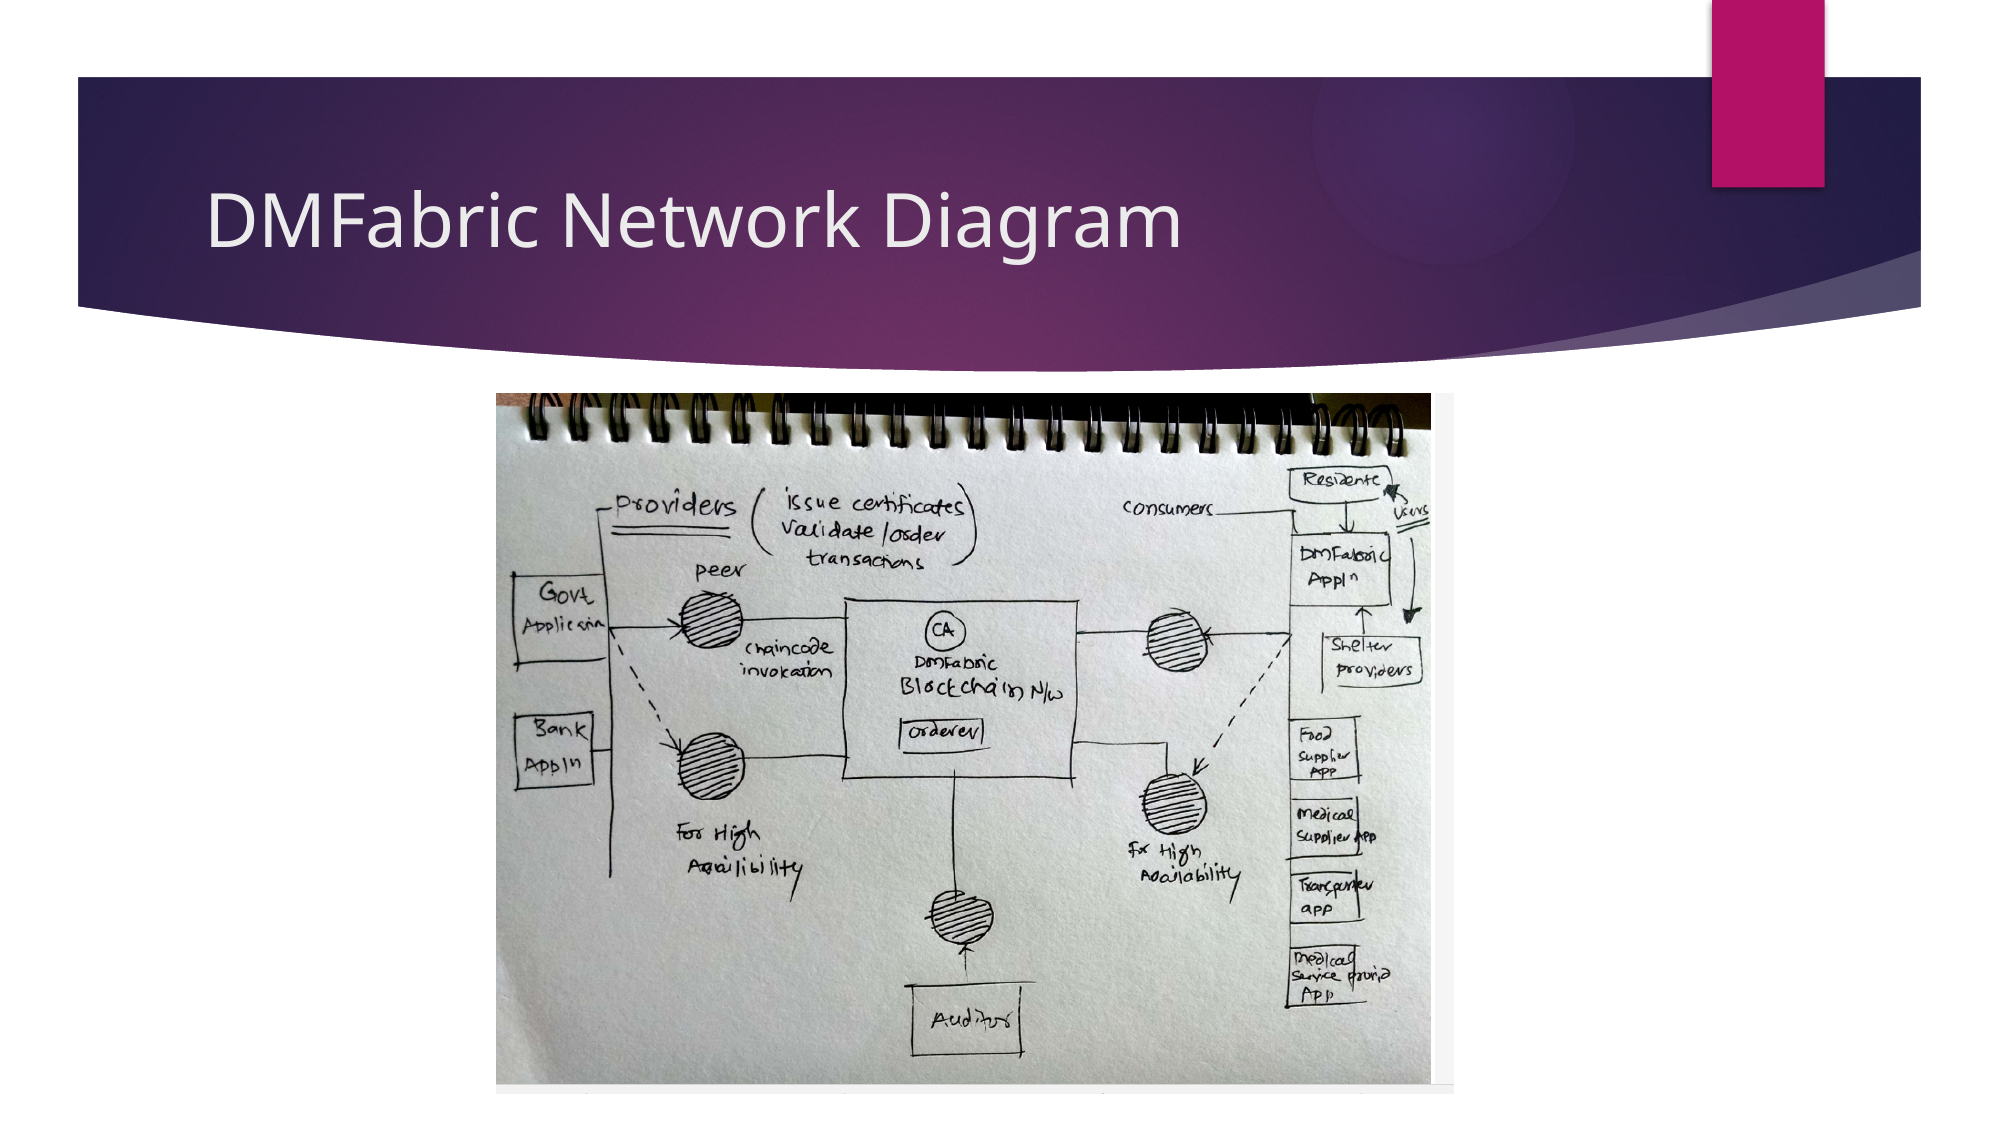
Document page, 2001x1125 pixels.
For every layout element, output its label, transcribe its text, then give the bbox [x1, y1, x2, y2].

picture [496, 393, 1455, 1095]
title DMFabric Network Diagram [189, 159, 1627, 276]
